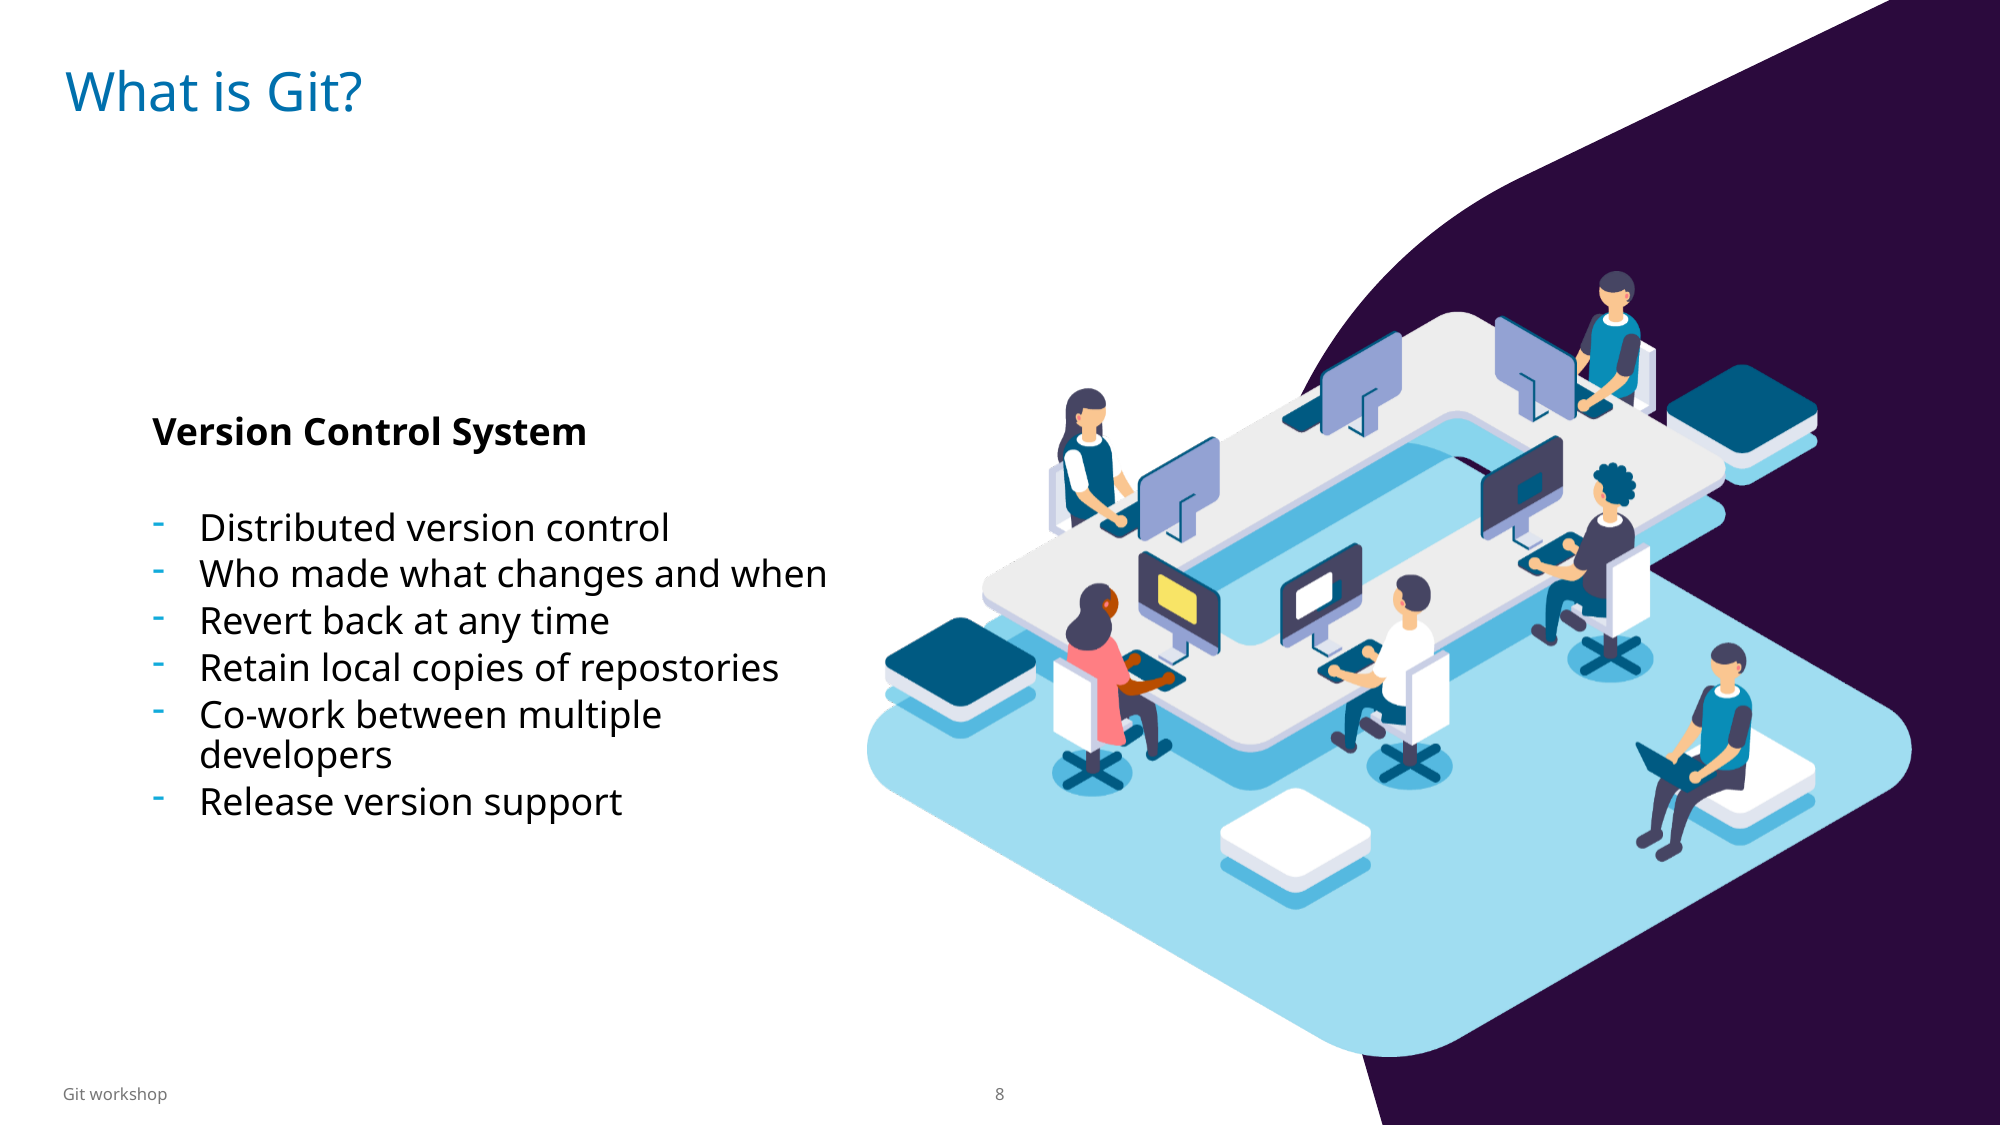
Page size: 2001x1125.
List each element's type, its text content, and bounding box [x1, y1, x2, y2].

list Distributed version control Who made what changes and when Revert back at any time Retain local copies of repostories Co-work between multiple developers Release version support [152, 508, 855, 603]
list Version Control System [152, 412, 749, 507]
picture [867, 271, 2001, 1057]
title What is Git? [64, 64, 1955, 207]
